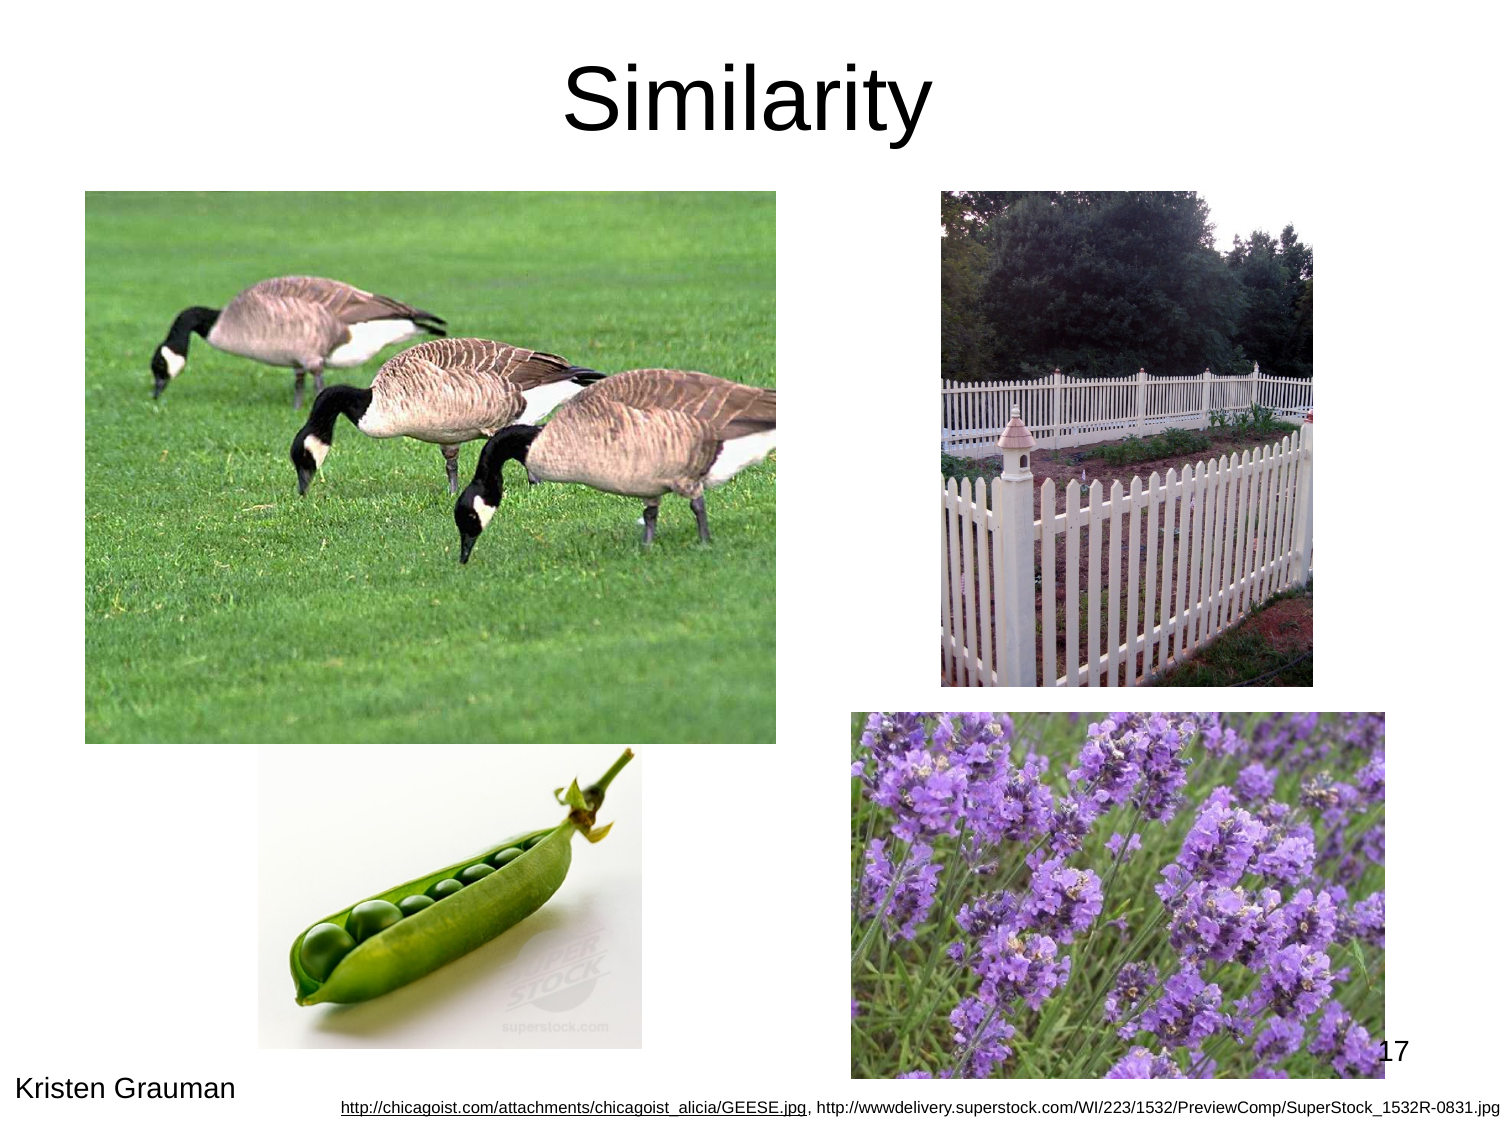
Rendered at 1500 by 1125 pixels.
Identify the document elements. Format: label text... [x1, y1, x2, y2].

slide_number 17 [1074, 1024, 1426, 1103]
picture [851, 711, 1386, 1079]
picture [941, 190, 1314, 687]
text_box http://chicagoist.com/attachments/chicagoist_alicia/GEESE.jpg, http://wwwdelivery.superstock.com/WI/223/1532/PreviewComp/SuperStock_1532R-0831.jpg [326, 1089, 1500, 1125]
text_box Kristen Grauman [0, 1062, 975, 1113]
picture [84, 190, 776, 1049]
title Similarity [72, 0, 1424, 188]
